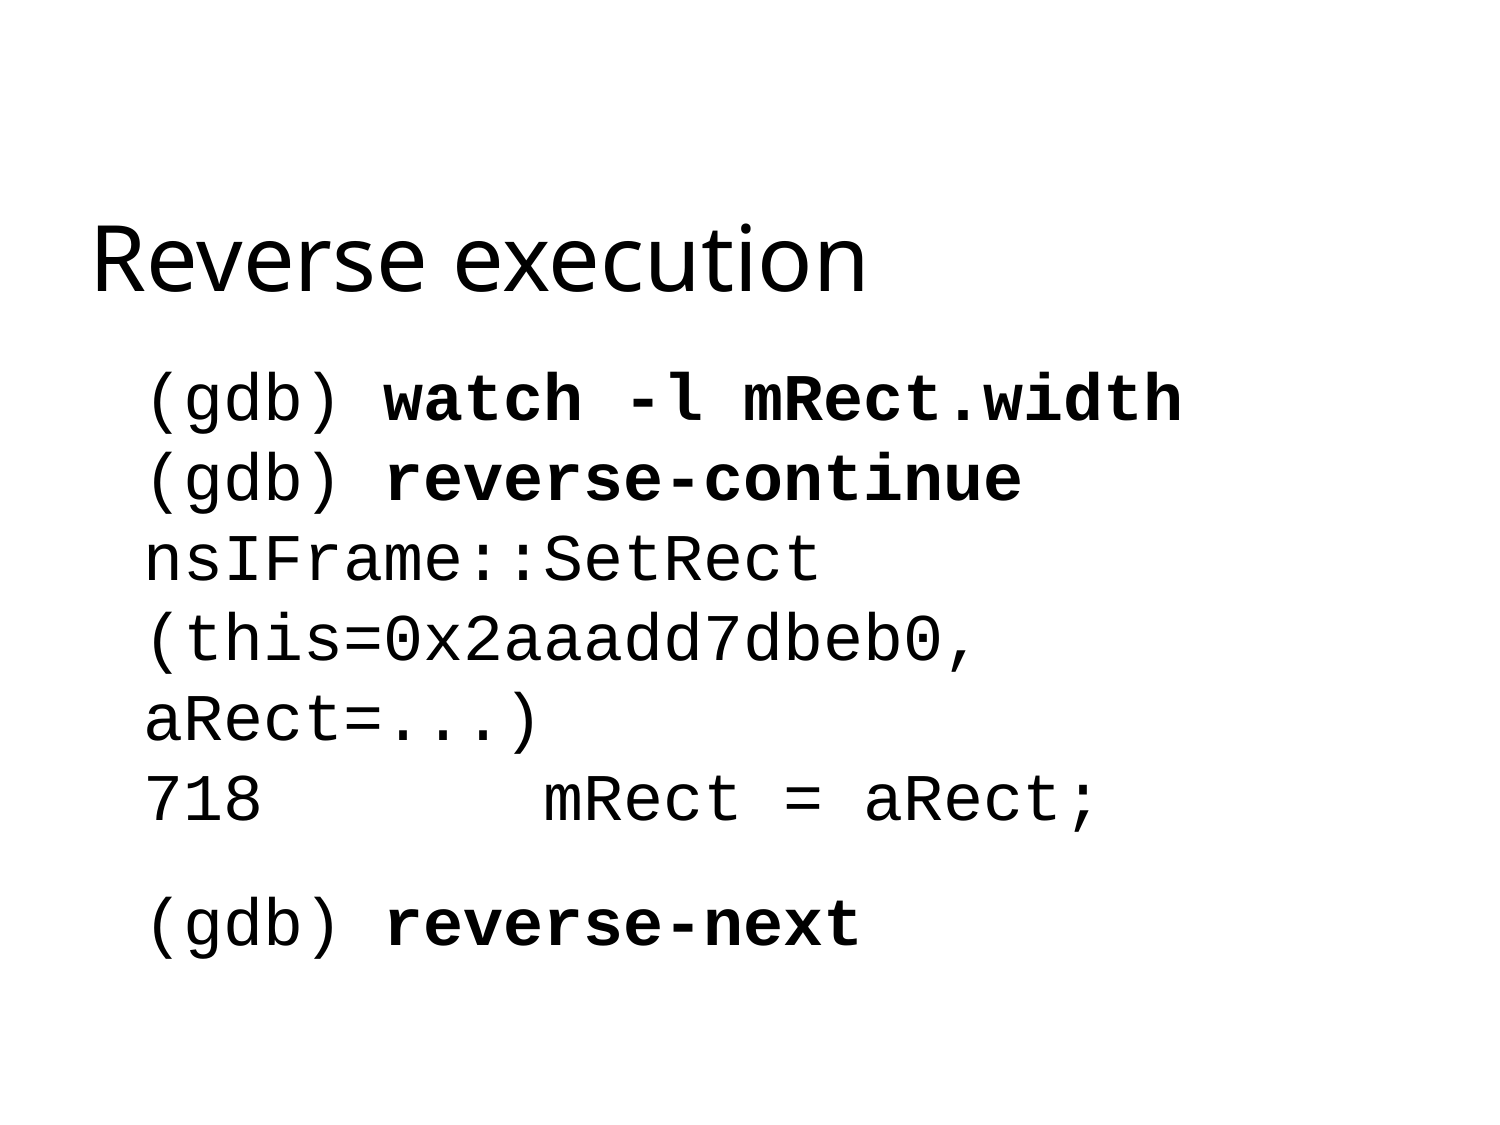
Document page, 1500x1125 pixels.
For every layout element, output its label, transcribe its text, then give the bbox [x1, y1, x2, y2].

text_box Reverse execution [75, 172, 1424, 337]
text_box (gdb) watch -l mRect.width (gdb) reverse-continue nsIFrame::SetRect (this=0x2aaadd7dbeb0, aRect=...) 718 mRect = aRect; (gdb) reverse-next [128, 346, 1350, 965]
